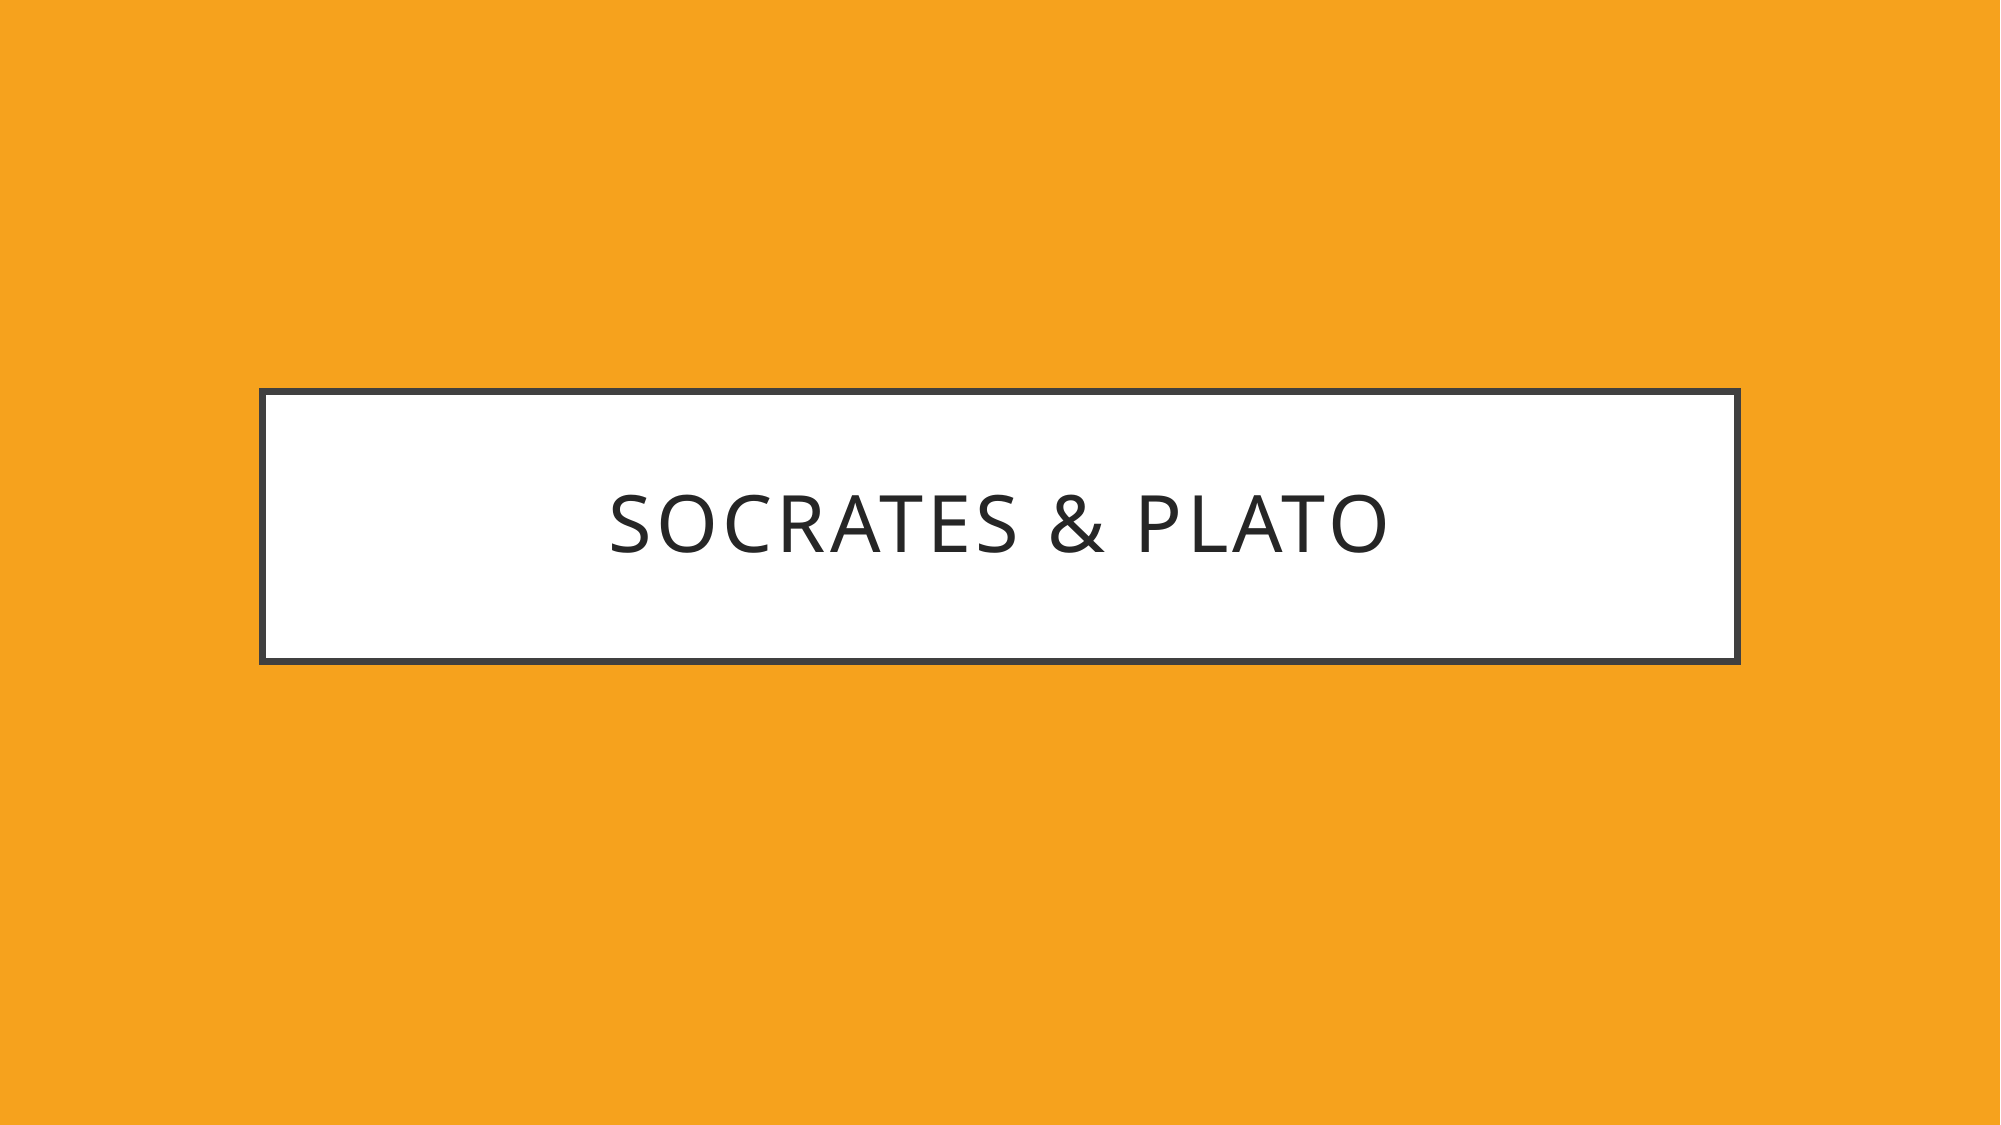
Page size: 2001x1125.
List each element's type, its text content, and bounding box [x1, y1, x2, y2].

title Socrates & plato [259, 388, 1741, 665]
